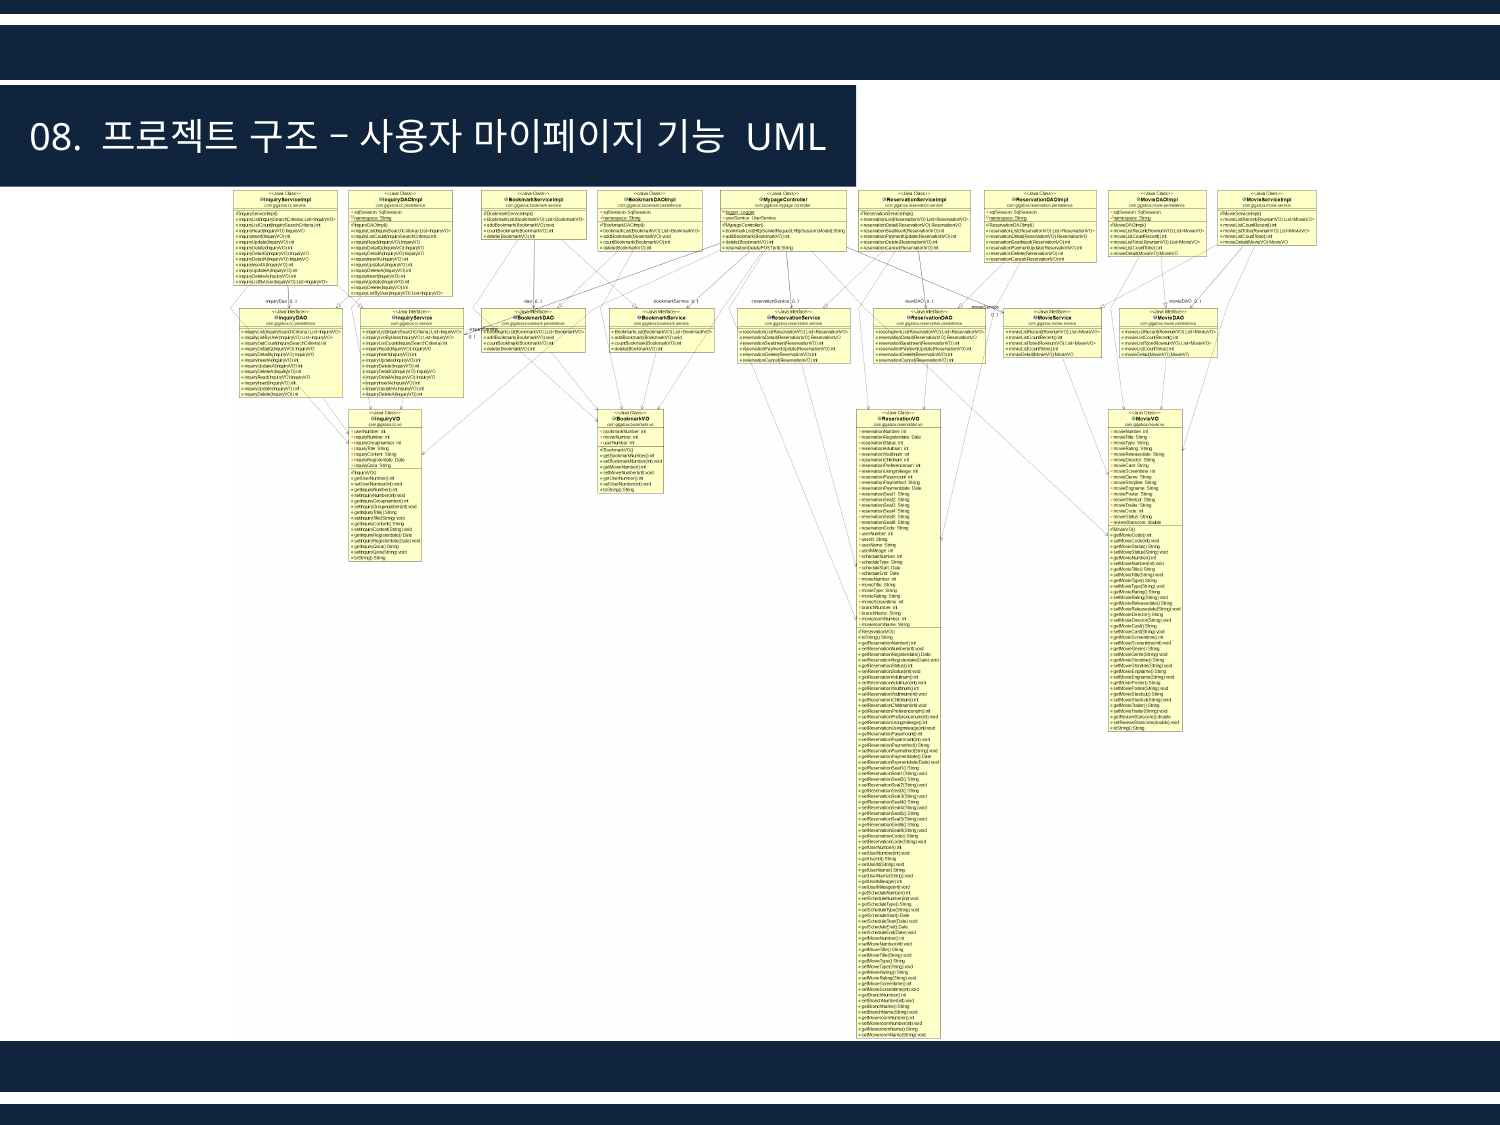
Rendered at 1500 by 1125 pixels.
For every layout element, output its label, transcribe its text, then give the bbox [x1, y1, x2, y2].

picture [229, 189, 1317, 1039]
text_box [0, 80, 1500, 1041]
text_box [0, 1092, 1500, 1104]
text_box 08. 프로젝트 구조 – 사용자 마이페이지 기능 UML [0, 83, 858, 189]
text_box [0, 14, 1500, 25]
